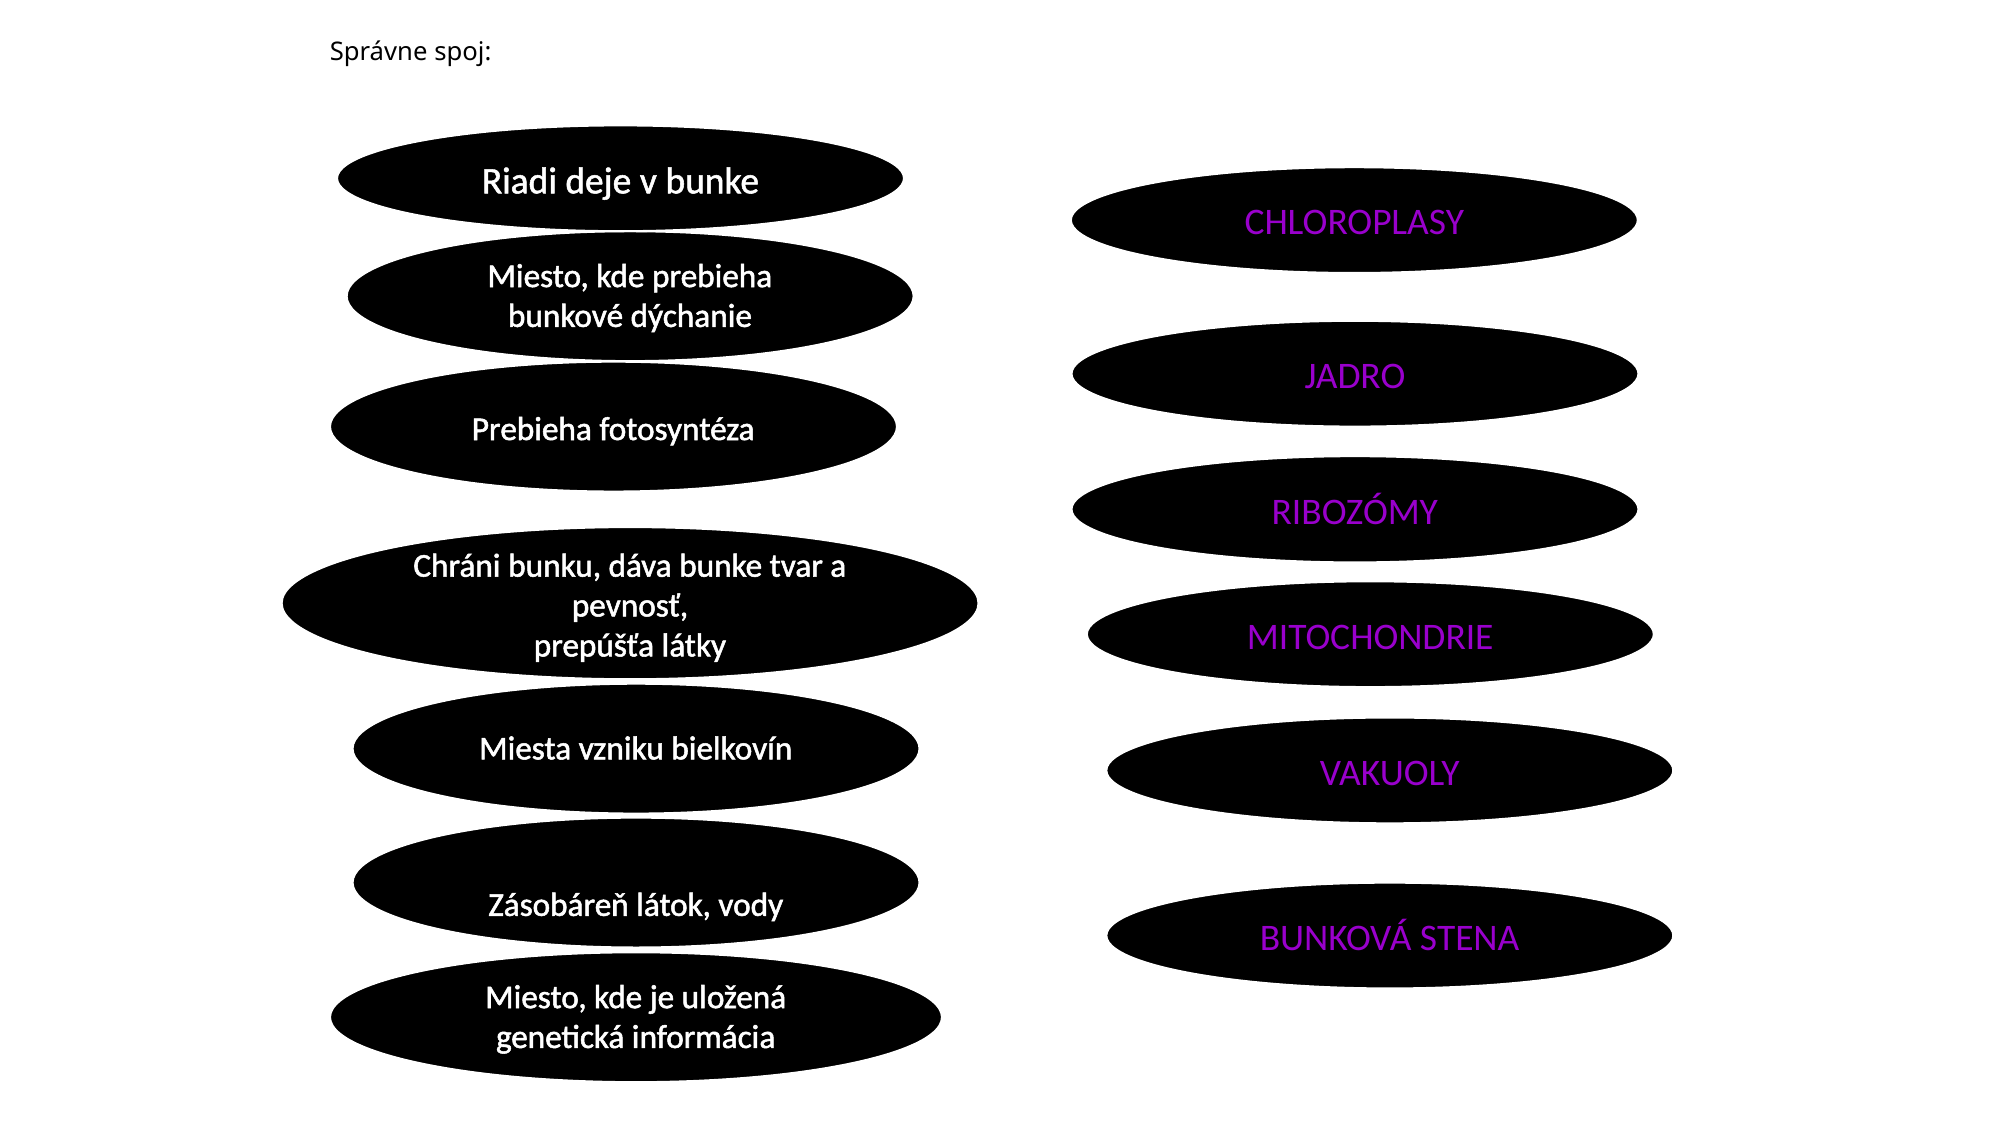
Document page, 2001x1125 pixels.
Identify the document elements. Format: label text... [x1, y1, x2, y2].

list [291, 137, 985, 1083]
text_box Miesto, kde je uložená genetická informácia [328, 951, 944, 1084]
text_box Riadi deje v bunke [335, 124, 906, 233]
text_box CHLOROPLASY [1069, 166, 1639, 275]
text_box BUNKOVÁ STENA [1105, 881, 1675, 990]
text_box Zásobáreň látok, vody [351, 816, 921, 949]
text_box Miesta vzniku bielkovín [351, 682, 921, 815]
text_box JADRO [1070, 319, 1640, 428]
text_box VAKUOLY [1105, 716, 1675, 825]
text_box Prebieha fotosyntéza [328, 360, 899, 493]
text_box MITOCHONDRIE [1085, 580, 1655, 689]
title Správne spoj: [314, 30, 1561, 74]
text_box Miesto, kde prebieha bunkové dýchanie [345, 231, 915, 362]
text_box Chráni bunku, dáva bunke tvar a pevnosť, prepúšťa látky [280, 526, 980, 681]
text_box RIBOZÓMY [1070, 455, 1640, 564]
